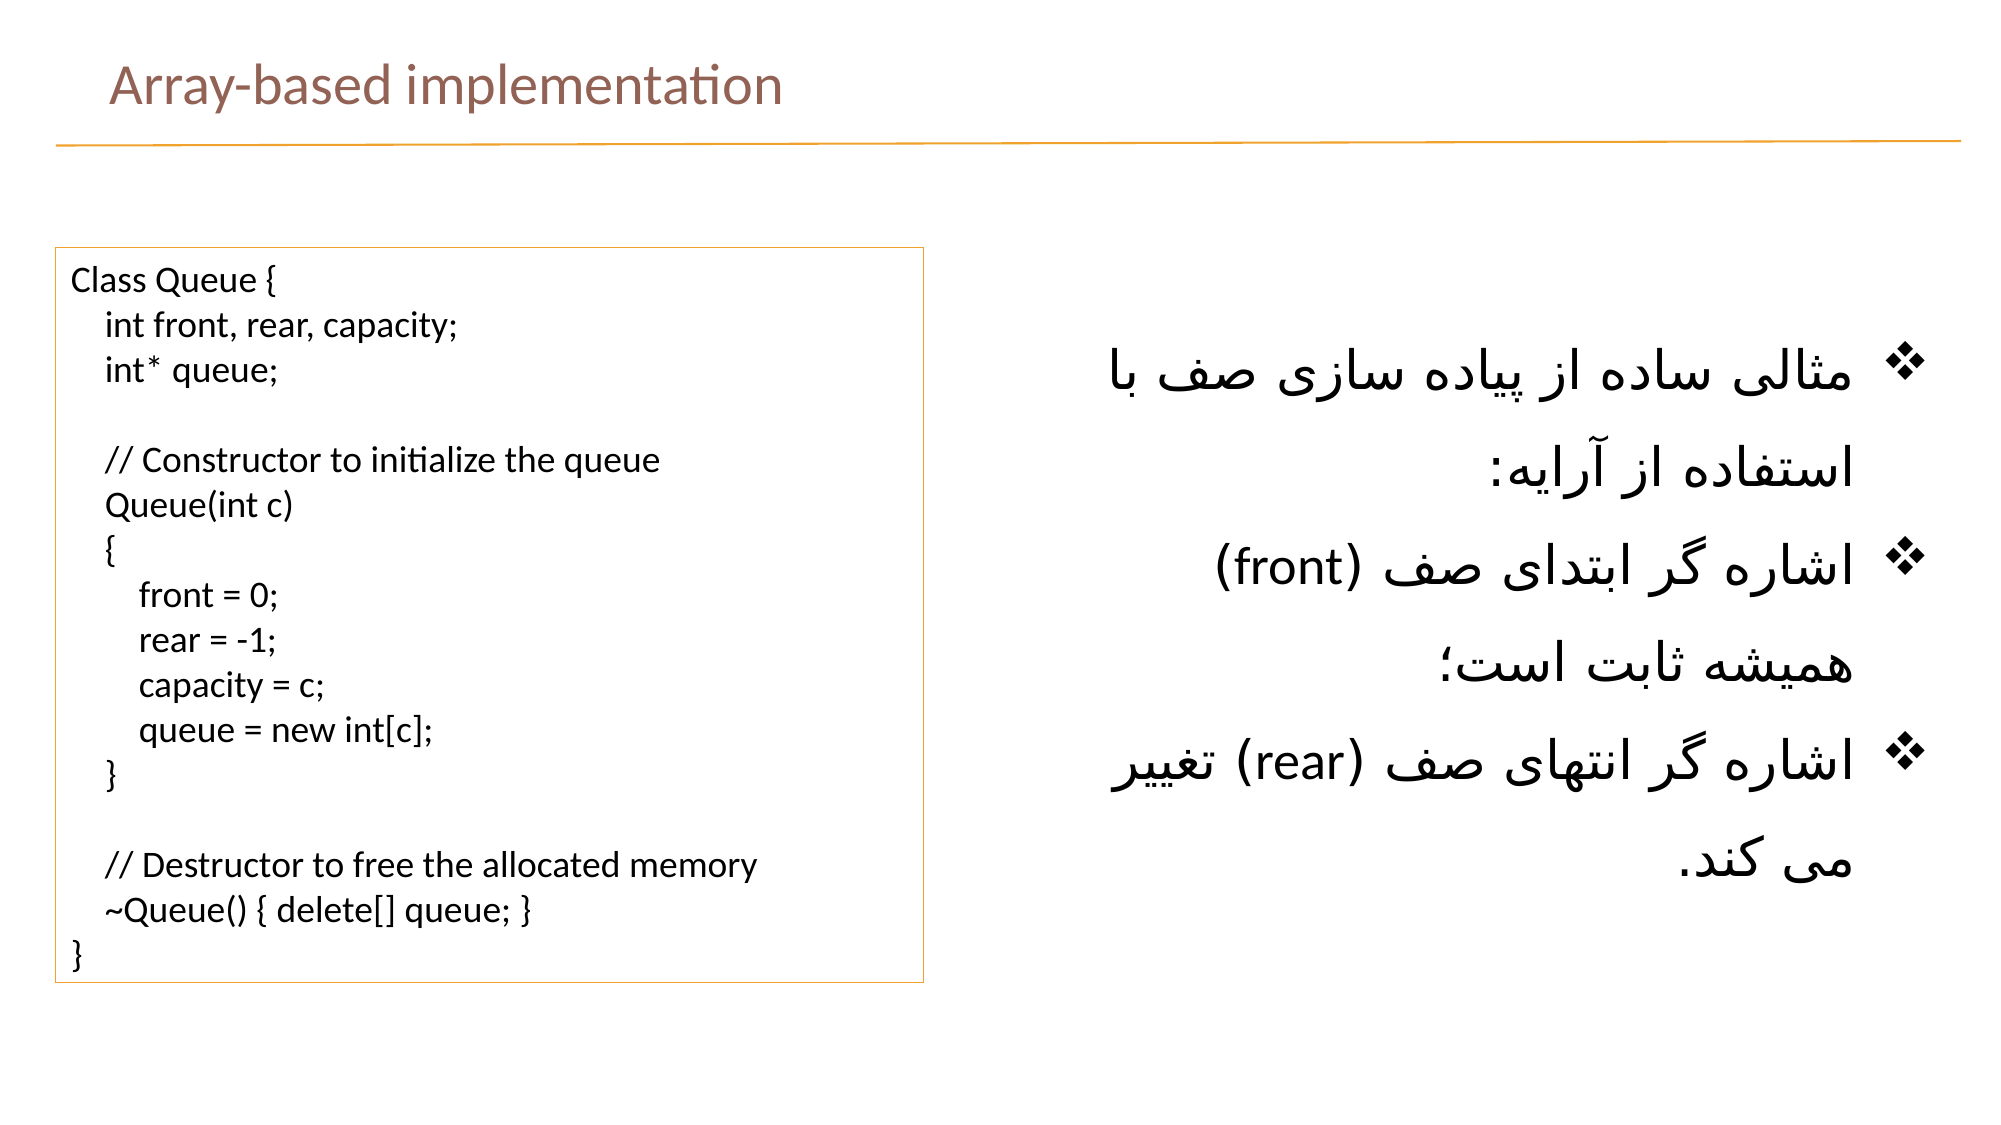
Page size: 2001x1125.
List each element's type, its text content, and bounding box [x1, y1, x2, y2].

text_box Class Queue { int front, rear, capacity; int* queue; // Constructor to initialize the queue Queue(int c) { front = 0; rear = -1; capacity = c; queue = new int[c]; } // Destructor to free the allocated memory ~Queue() { delete[] queue; } } [55, 247, 924, 983]
text_box مثالی ساده از پیاده سازی صف با استفاده از آرایه: اشاره گر ابتدای صف (front) همیشه ثابت است؛ اشاره گر انتهای صف (rear) تغییر می کند. [1032, 295, 1946, 895]
text_box Array-based implementation [94, 39, 799, 124]
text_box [55, 140, 1962, 146]
